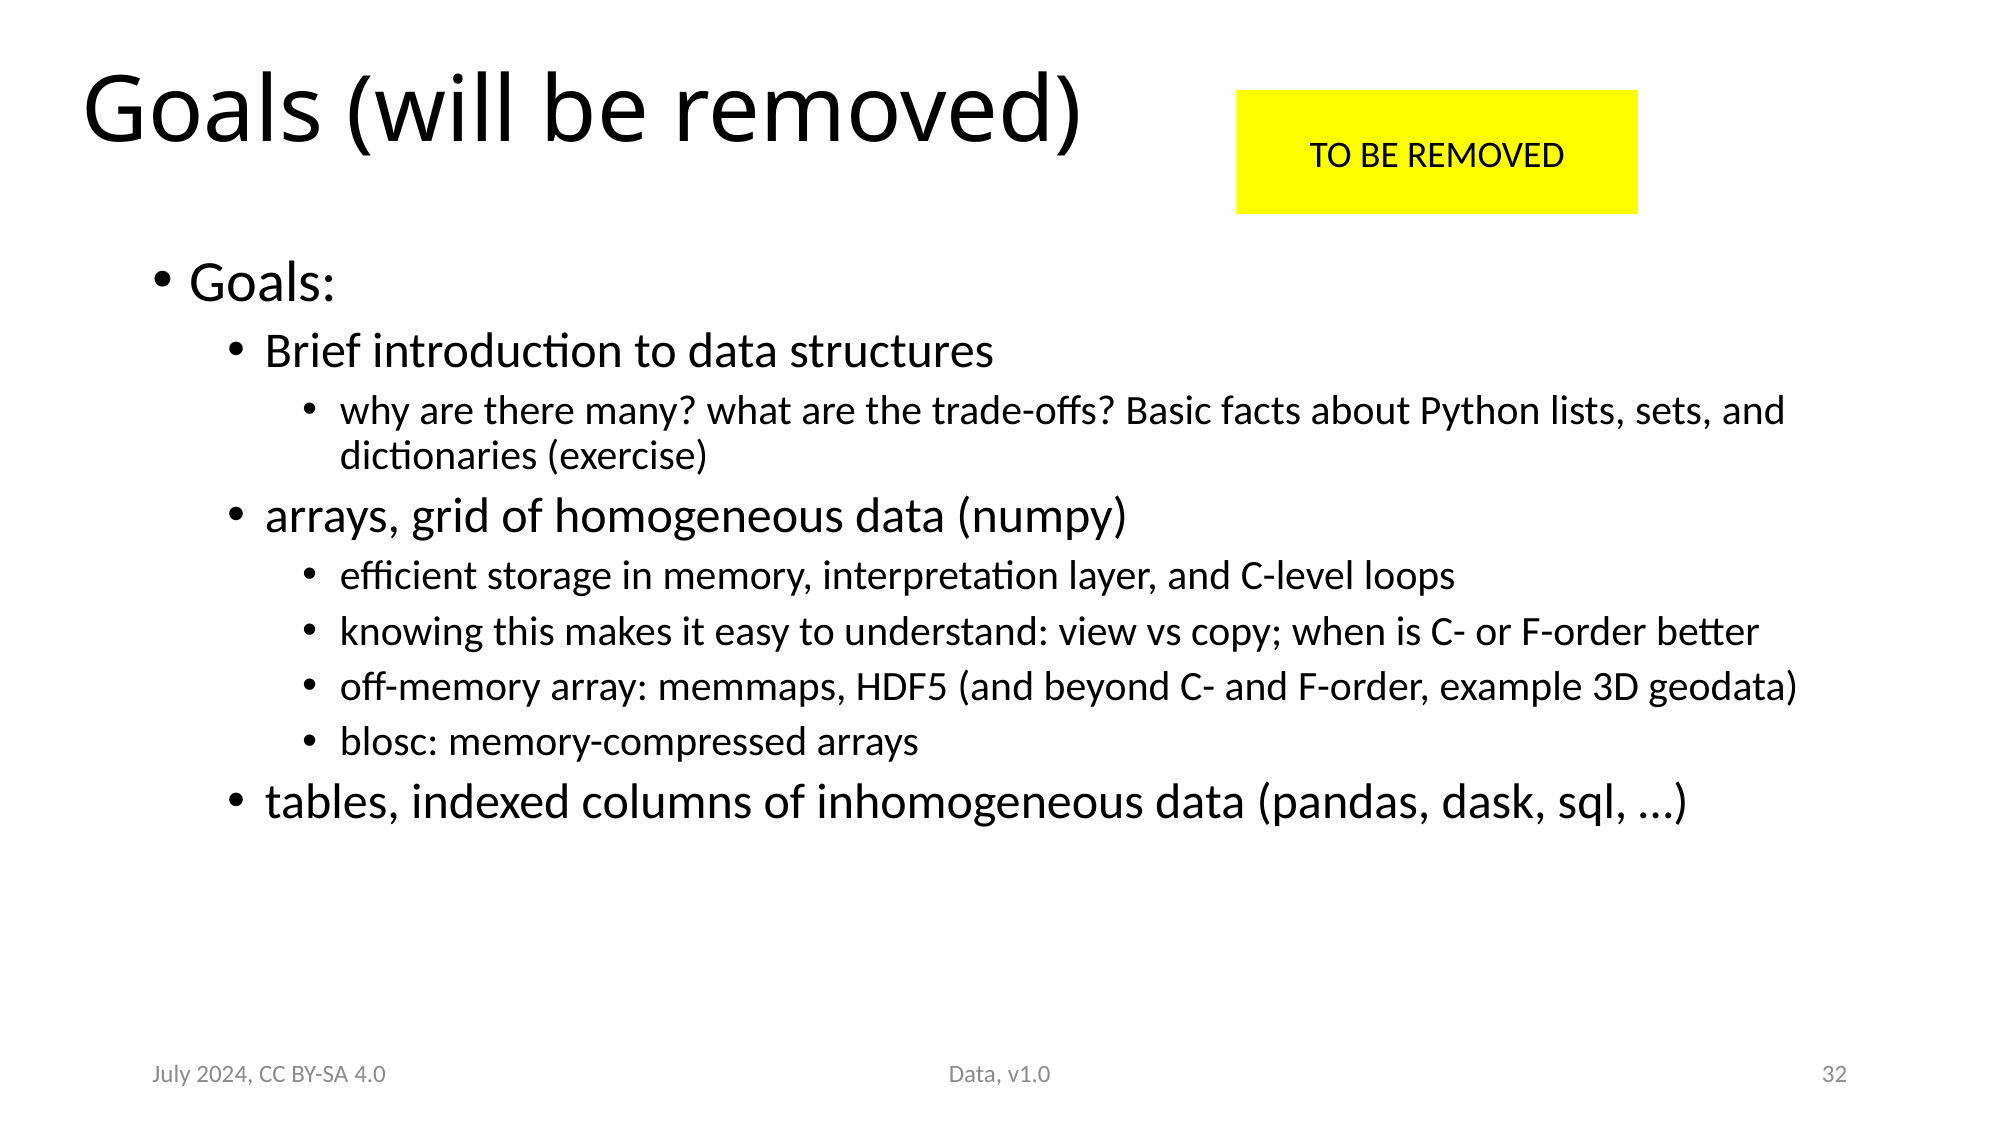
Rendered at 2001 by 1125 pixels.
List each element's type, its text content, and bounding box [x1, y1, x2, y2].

slide_number 32 [1412, 1042, 1863, 1103]
list Goals: Brief introduction to data structures why are there many? what are the trade-offs? Basic facts about Python lists, sets, and dictionaries (exercise) arrays, grid of homogeneous data (numpy) efficient storage in memory, interpretation layer, and C-level loops knowing this makes it easy to understand: view vs copy; when is C- or F-order better off-memory array: memmaps, HDF5 (and beyond C- and F-order, example 3D geodata) blosc: memory-compressed arrays tables, indexed columns of inhomogeneous data (pandas, dask, sql, …) [137, 243, 1863, 1014]
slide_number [137, 1042, 588, 1103]
title Goals (will be removed) [66, 37, 1934, 186]
text_box TO BE REMOVED [1235, 89, 1639, 215]
footer Data, v1.0 [662, 1042, 1338, 1103]
